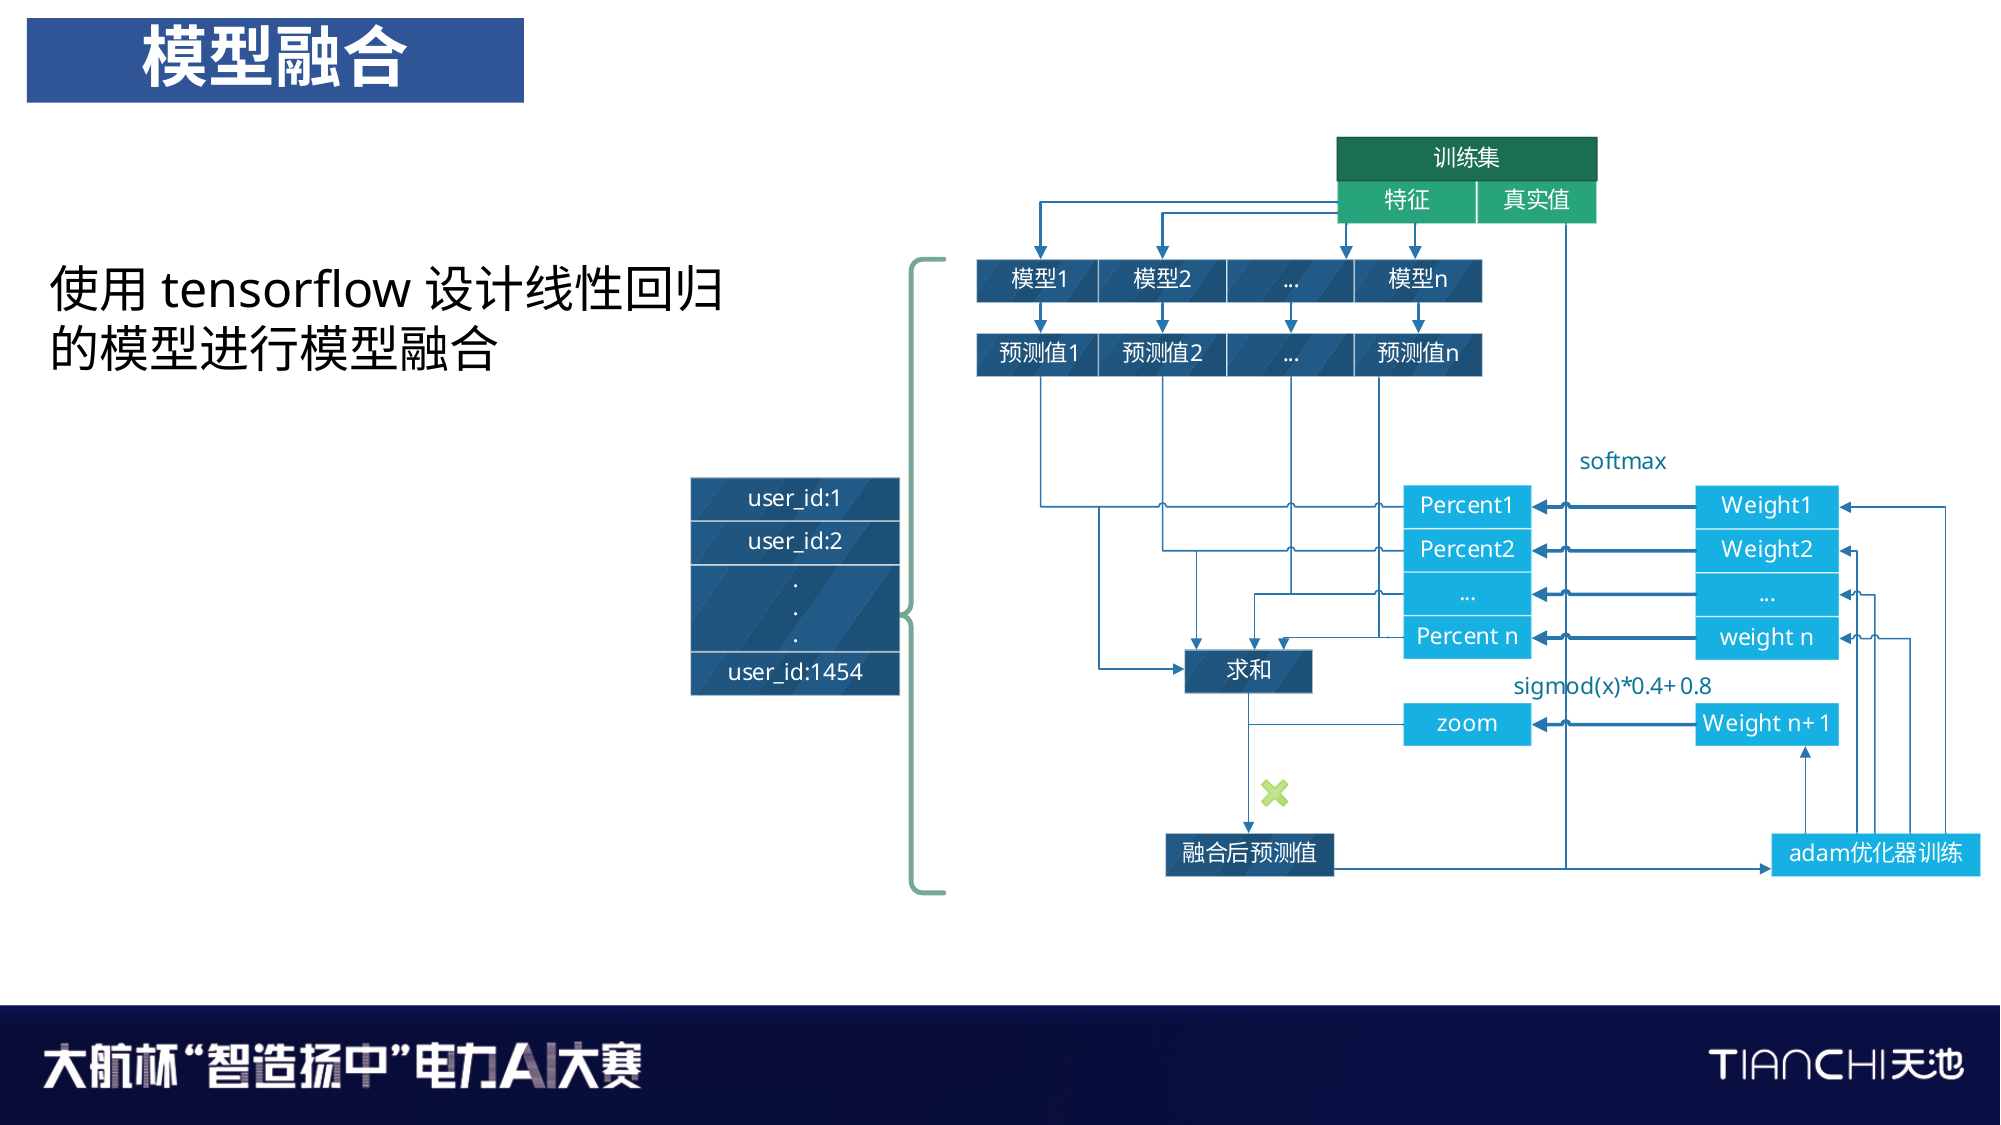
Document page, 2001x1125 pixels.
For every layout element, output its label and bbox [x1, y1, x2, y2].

list [0, 0, 2000, 1125]
picture [687, 134, 1982, 896]
